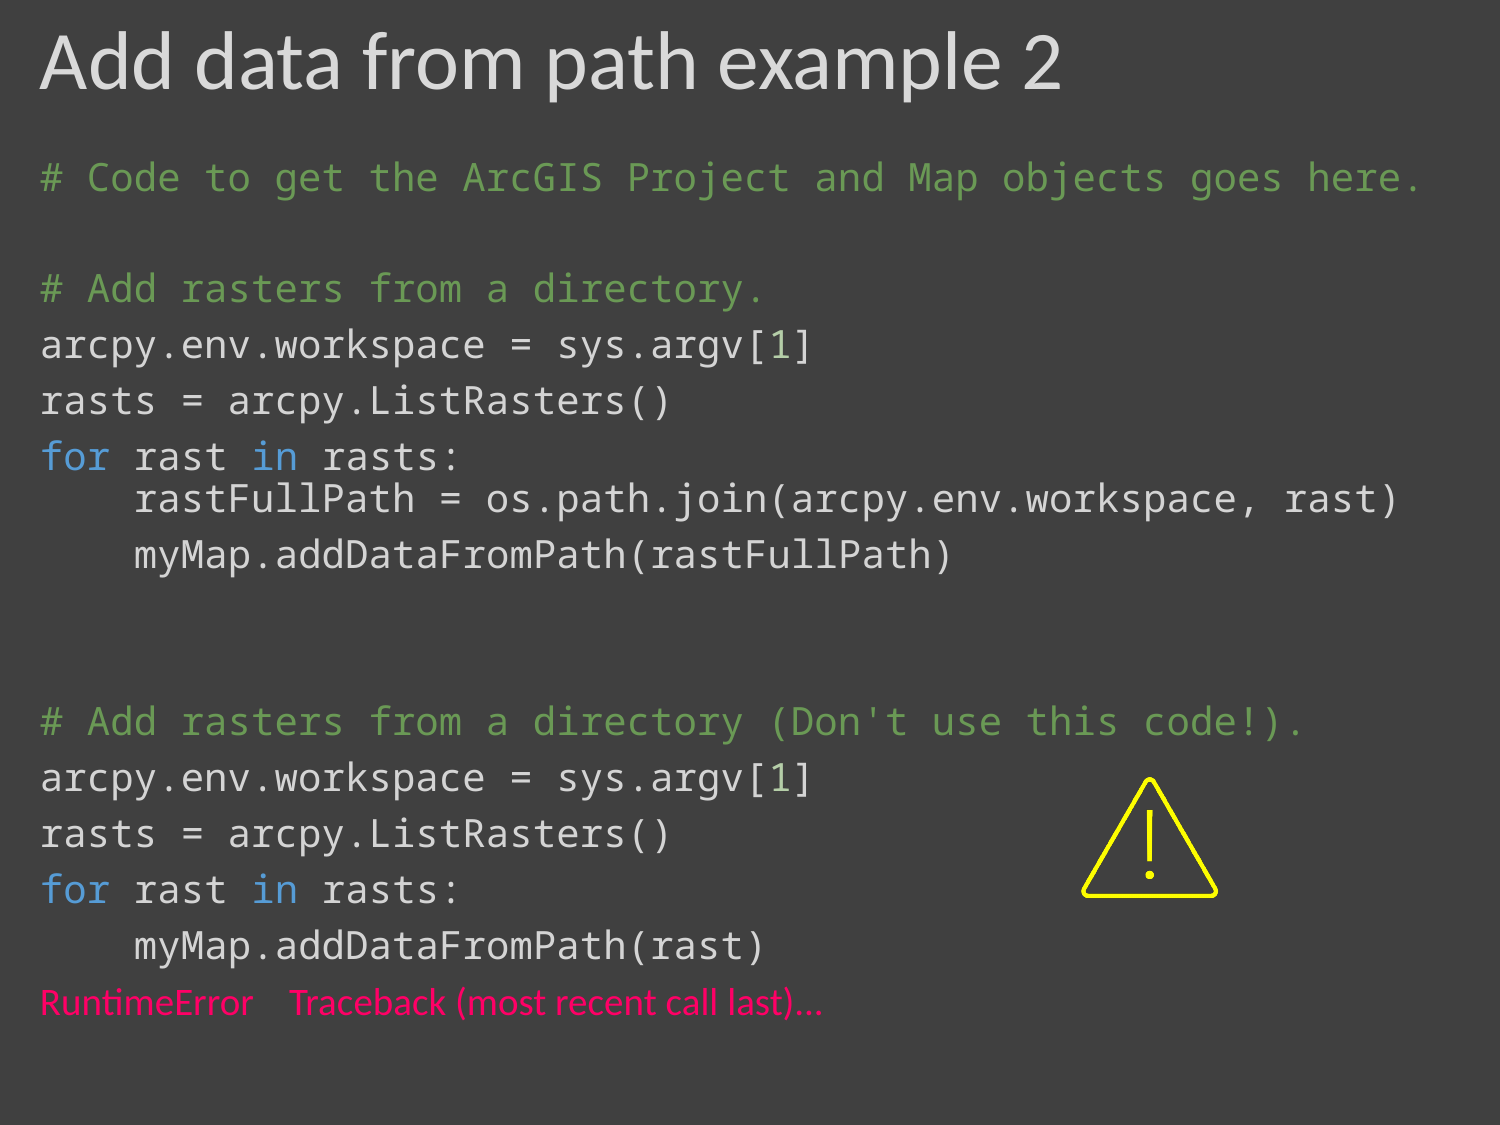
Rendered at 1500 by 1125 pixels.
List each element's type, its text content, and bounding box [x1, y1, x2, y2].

picture [1074, 762, 1225, 913]
title Add data from path example 2 [24, 24, 1338, 100]
list # Code to get the ArcGIS Project and Map objects goes here. # Add rasters from a directory. arcpy.env.workspace = sys.argv[1] rasts = arcpy.ListRasters() for rast in rasts: rastFullPath = os.path.join(arcpy.env.workspace, rast) myMap.addDataFromPath(rastFullPath) # Add rasters from a directory (Don't use this code!). arcpy.env.workspace = sys.argv[1] rasts = arcpy.ListRasters() for rast in rasts: myMap.addDataFromPath(rast) RuntimeError Traceback (most recent call last)... [24, 149, 1488, 1038]
